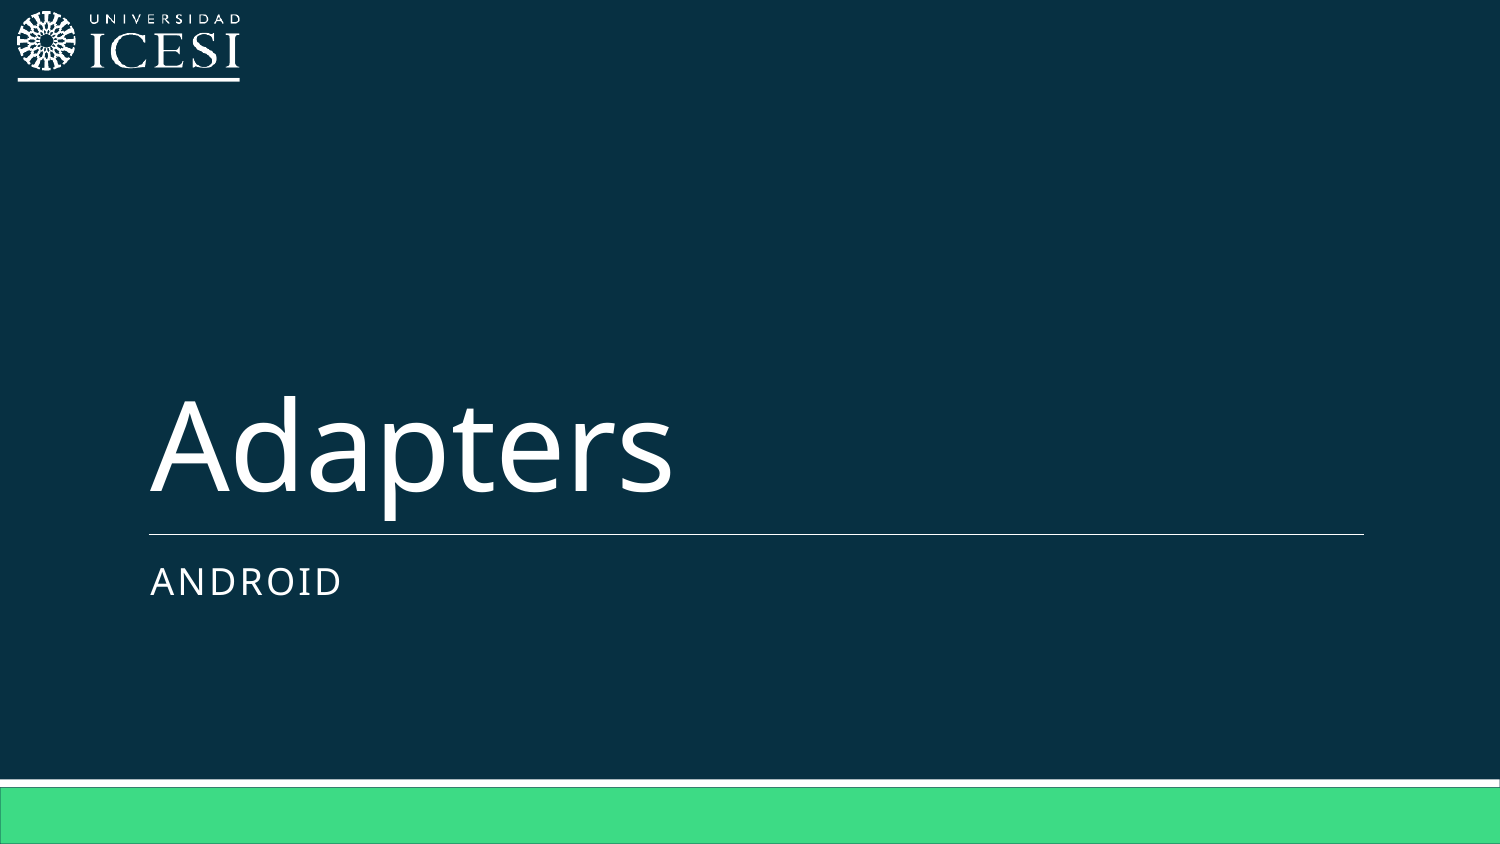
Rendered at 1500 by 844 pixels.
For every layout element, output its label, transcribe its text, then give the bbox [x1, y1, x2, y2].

picture [17, 11, 241, 82]
title Adapters [135, 93, 1373, 533]
subtitle Android [135, 548, 1373, 689]
